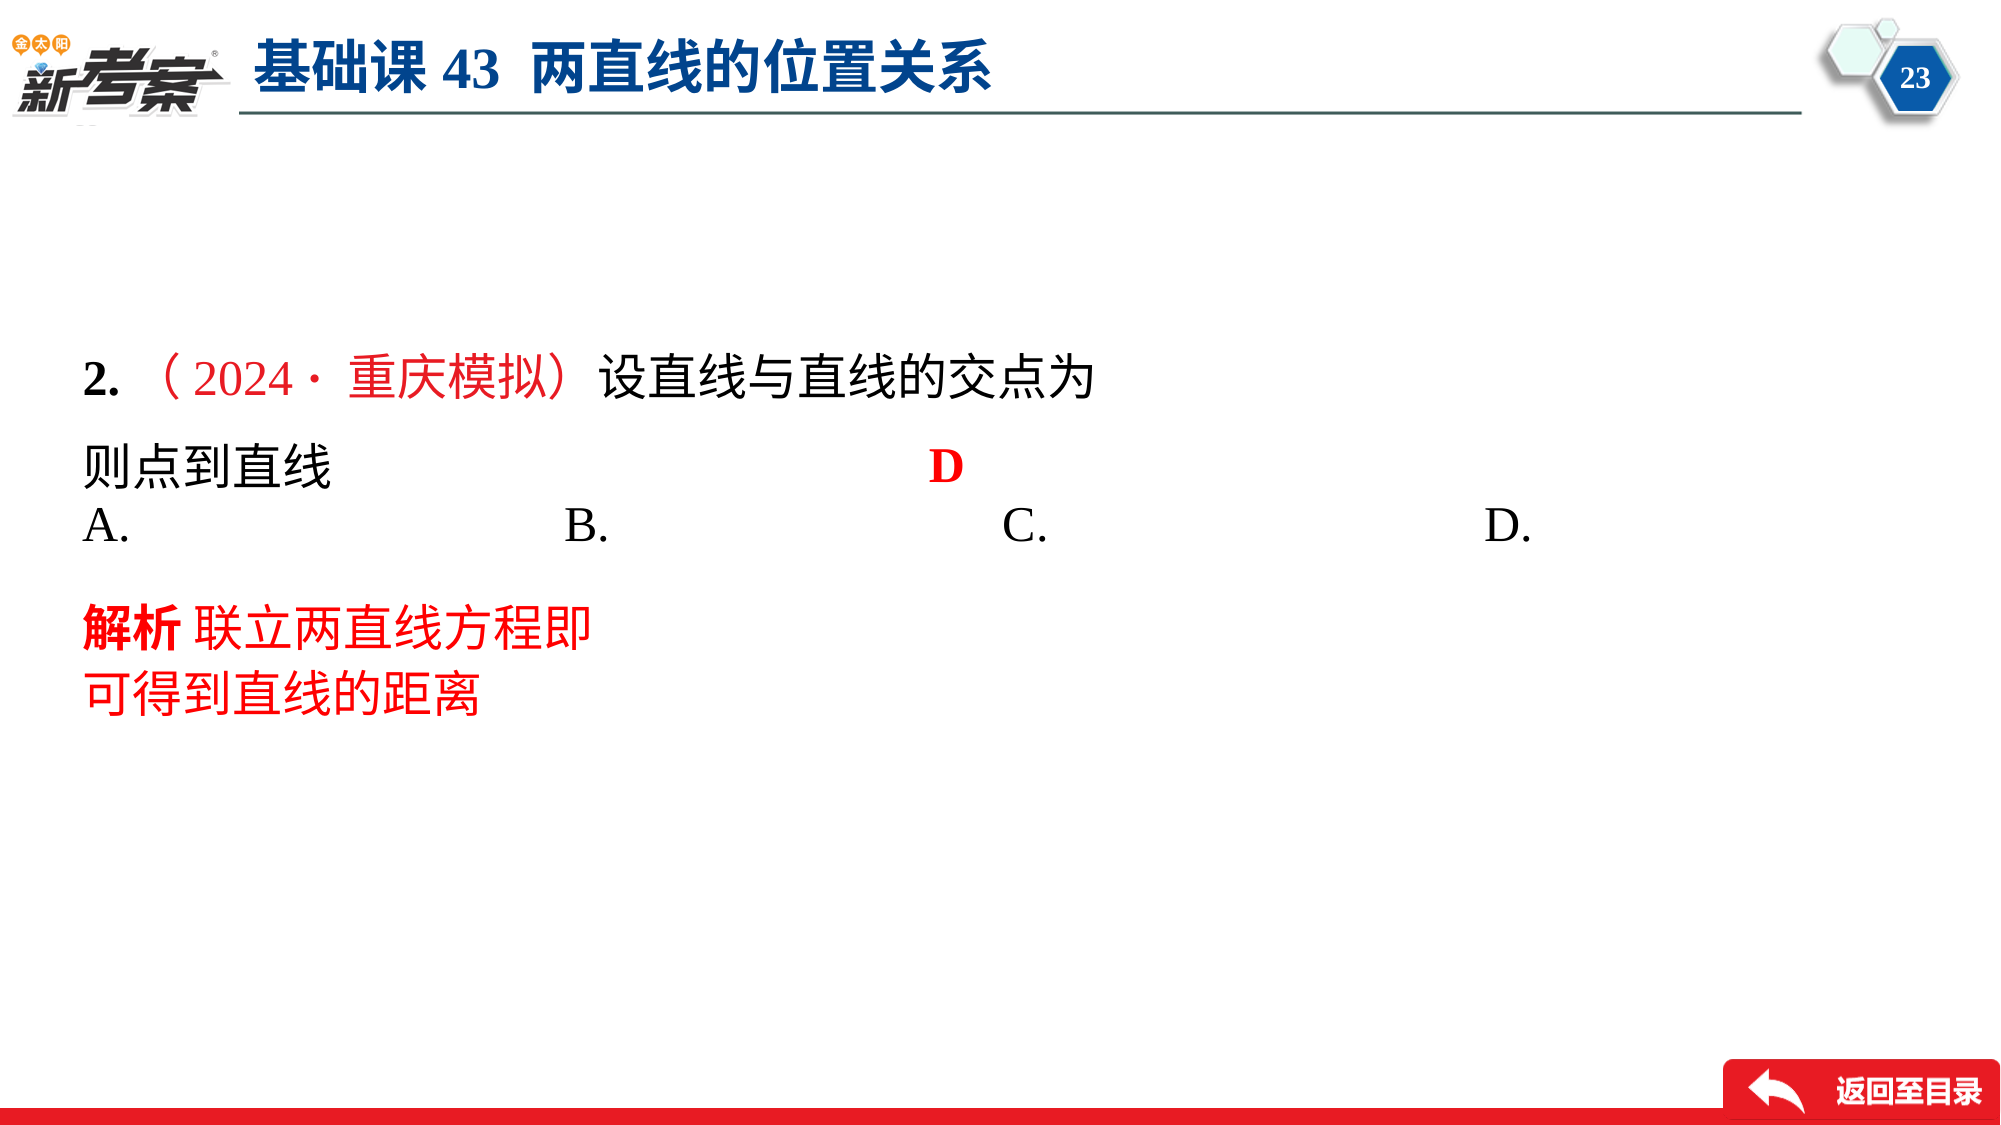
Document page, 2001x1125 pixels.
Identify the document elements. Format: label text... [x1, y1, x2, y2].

text_box D [910, 405, 984, 484]
picture [0, 0, 2001, 1125]
